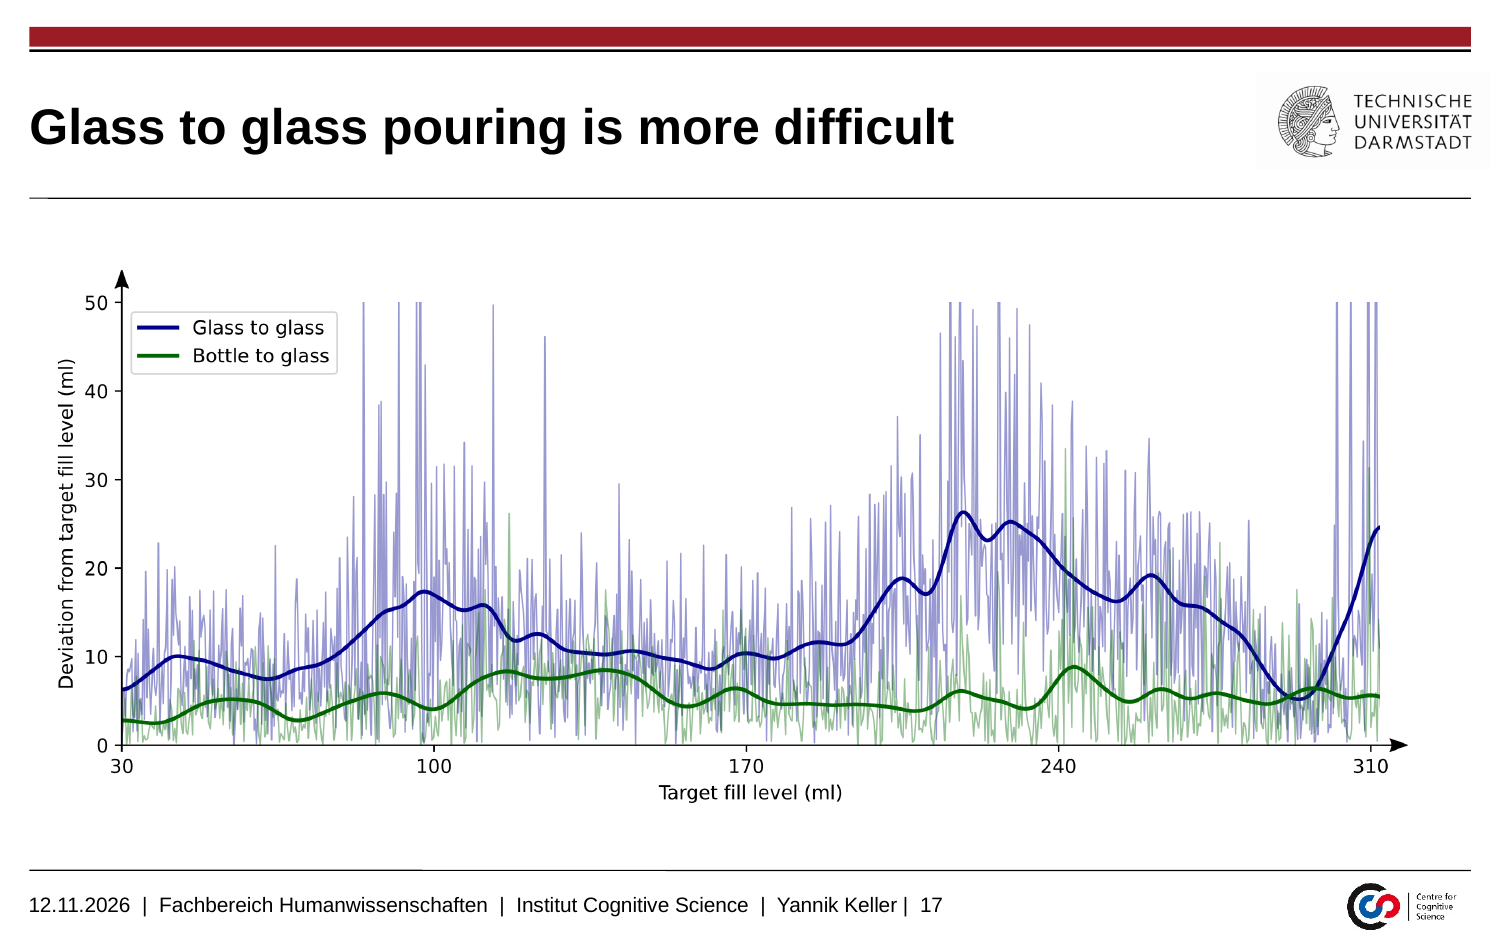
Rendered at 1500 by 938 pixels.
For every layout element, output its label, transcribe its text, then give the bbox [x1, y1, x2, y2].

title Glass to glass pouring is more difficult [29, 66, 1152, 182]
picture [1256, 73, 1491, 170]
picture [1340, 875, 1463, 938]
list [52, 267, 1412, 804]
